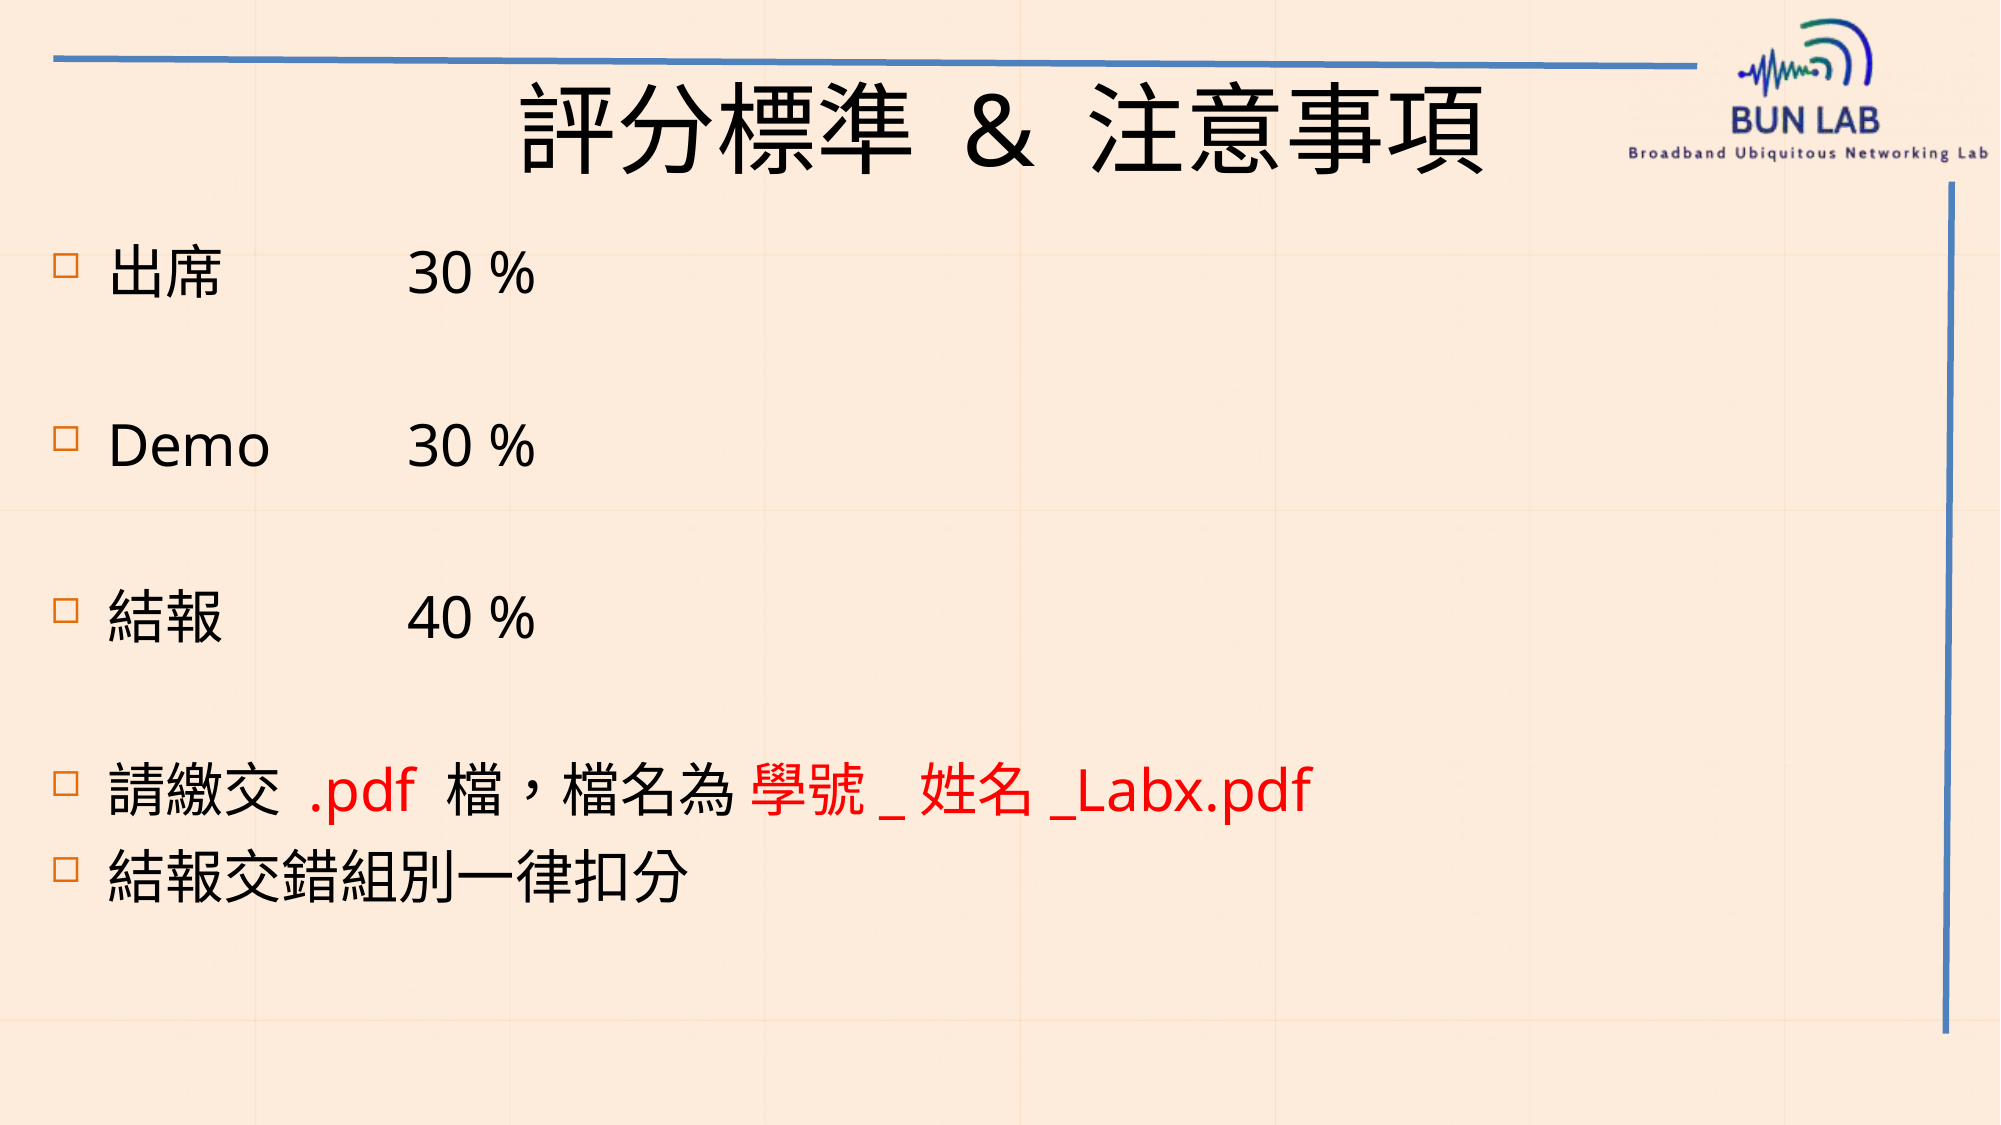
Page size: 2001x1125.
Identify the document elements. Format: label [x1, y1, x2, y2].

text_box [0, 0, 2000, 1125]
